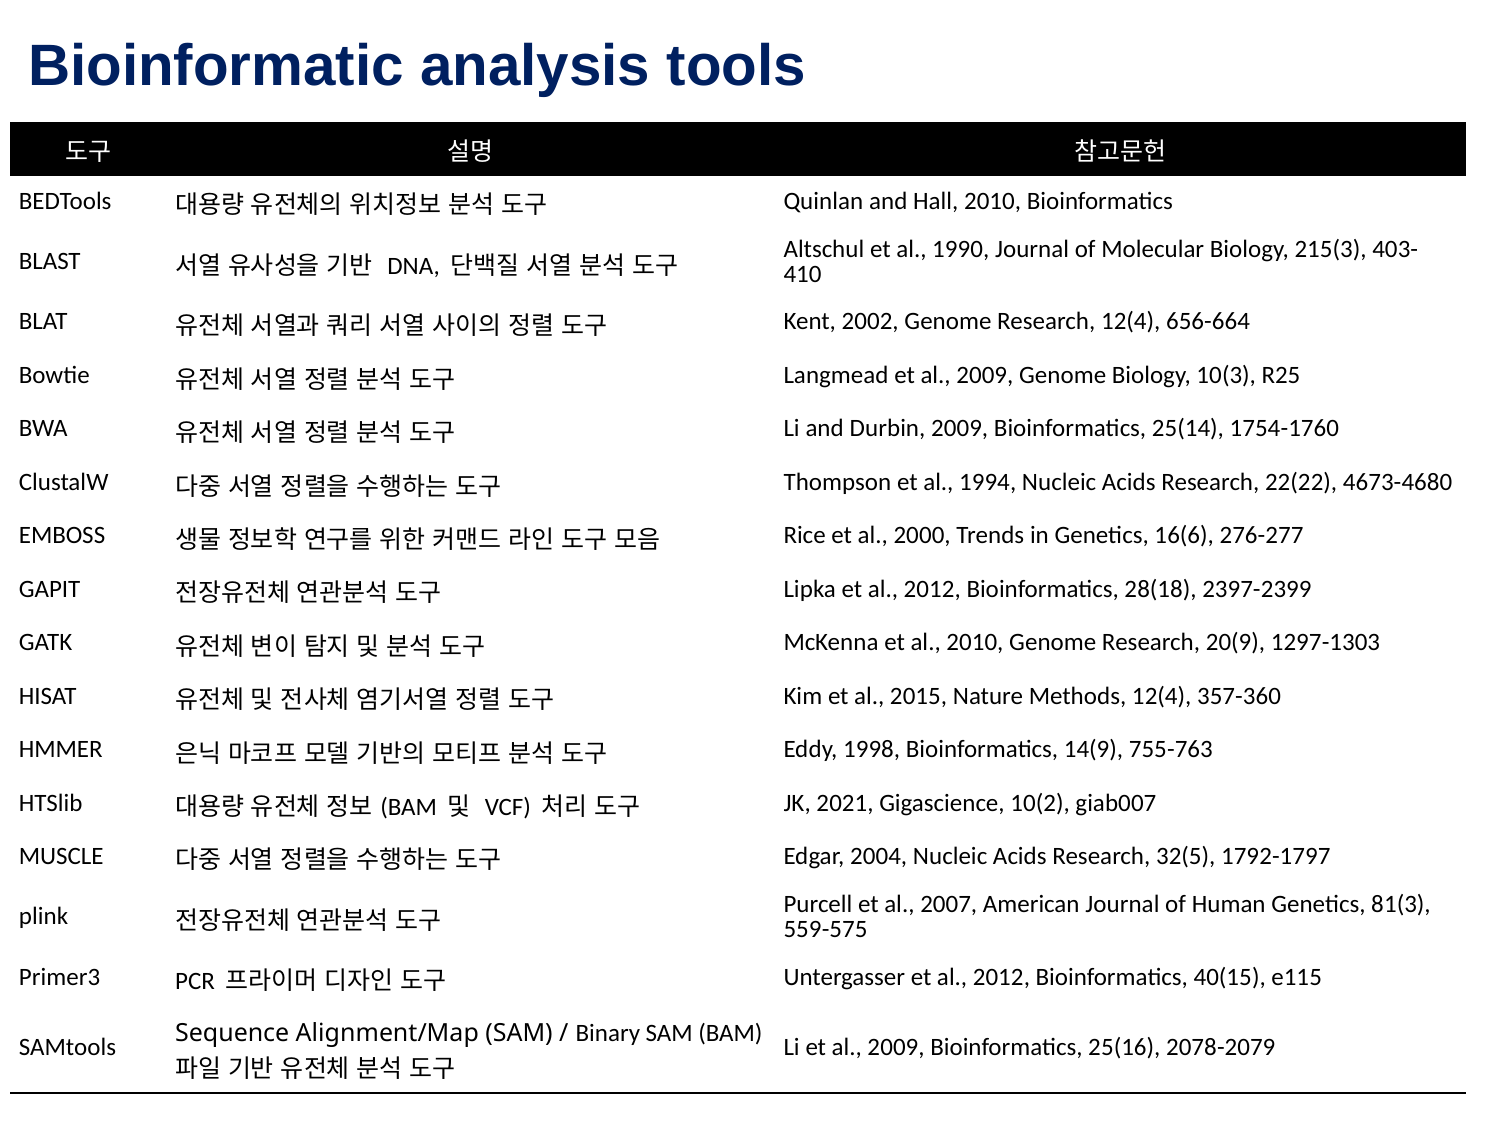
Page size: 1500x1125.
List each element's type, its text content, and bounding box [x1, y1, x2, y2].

table_cell 유전체 서열과 쿼리 서열 사이의 정렬 도구 [167, 297, 775, 350]
table_cell ClustalW [10, 457, 167, 511]
table_cell 대용량 유전체 정보(BAM 및 VCF) 처리 도구 [167, 778, 775, 831]
table_cell 유전체 및 전사체 염기서열 정렬 도구 [167, 671, 775, 725]
table_cell 생물 정보학 연구를 위한 커맨드 라인 도구 모음 [167, 511, 775, 564]
table_cell Bowtie [10, 350, 167, 404]
table_cell Li and Durbin, 2009, Bioinformatics, 25(14), 1754-1760 [775, 404, 1466, 457]
table_cell 전장유전체 연관분석 도구 [167, 885, 775, 952]
table_cell Rice et al., 2000, Trends in Genetics, 16(6), 276-277 [775, 511, 1466, 564]
table_cell Primer3 [10, 952, 167, 1006]
table_cell HISAT [10, 671, 167, 725]
table_cell Purcell et al., 2007, American Journal of Human Genetics, 81(3), 559-575 [775, 885, 1466, 952]
table_cell Untergasser et al., 2012, Bioinformatics, 40(15), e115 [775, 952, 1466, 1006]
table_cell BEDTools [10, 176, 167, 230]
table_cell 서열 유사성을 기반 DNA, 단백질 서열 분석 도구 [167, 230, 775, 297]
text_box Bioinformatic analysis tools [13, 20, 1203, 105]
table_header 도구 [10, 124, 167, 176]
table_cell Eddy, 1998, Bioinformatics, 14(9), 755-763 [775, 725, 1466, 778]
table_cell EMBOSS [10, 511, 167, 564]
table_cell HTSlib [10, 778, 167, 831]
table_cell 전장유전체 연관분석 도구 [167, 564, 775, 618]
table_cell 유전체 서열 정렬 분석 도구 [167, 404, 775, 457]
table_cell 은닉 마코프 모델 기반의 모티프 분석 도구 [167, 725, 775, 778]
table_cell Altschul et al., 1990, Journal of Molecular Biology, 215(3), 403-410 [775, 230, 1466, 297]
table_cell Thompson et al., 1994, Nucleic Acids Research, 22(22), 4673-4680 [775, 457, 1466, 511]
table_cell HMMER [10, 725, 167, 778]
table_cell Sequence Alignment/Map (SAM) / Binary SAM (BAM) 파일 기반 유전체 분석 도구 [167, 1006, 775, 1092]
table_header 참고문헌 [775, 124, 1466, 176]
table_cell JK, 2021, Gigascience, 10(2), giab007 [775, 778, 1466, 831]
table_cell 다중 서열 정렬을 수행하는 도구 [167, 831, 775, 885]
table_cell Quinlan and Hall, 2010, Bioinformatics [775, 176, 1466, 230]
table_cell 유전체 서열 정렬 분석 도구 [167, 350, 775, 404]
table_cell Li et al., 2009, Bioinformatics, 25(16), 2078-2079 [775, 1006, 1466, 1092]
table_cell PCR 프라이머 디자인 도구 [167, 952, 775, 1006]
table_cell Langmead et al., 2009, Genome Biology, 10(3), R25 [775, 350, 1466, 404]
table_cell MUSCLE [10, 831, 167, 885]
table_cell plink [10, 885, 167, 952]
table_cell GATK [10, 618, 167, 671]
table_cell 다중 서열 정렬을 수행하는 도구 [167, 457, 775, 511]
table_cell Kent, 2002, Genome Research, 12(4), 656-664 [775, 297, 1466, 350]
table_cell BLAT [10, 297, 167, 350]
table_cell 대용량 유전체의 위치정보 분석 도구 [167, 176, 775, 230]
table_cell McKenna et al., 2010, Genome Research, 20(9), 1297-1303 [775, 618, 1466, 671]
table_cell Edgar, 2004, Nucleic Acids Research, 32(5), 1792-1797 [775, 831, 1466, 885]
table_header 설명 [167, 124, 775, 176]
table_cell Lipka et al., 2012, Bioinformatics, 28(18), 2397-2399 [775, 564, 1466, 618]
table_cell BLAST [10, 230, 167, 297]
table_cell Kim et al., 2015, Nature Methods, 12(4), 357-360 [775, 671, 1466, 725]
table_cell BWA [10, 404, 167, 457]
table_cell SAMtools [10, 1006, 167, 1092]
table_cell 유전체 변이 탐지 및 분석 도구 [167, 618, 775, 671]
table_cell GAPIT [10, 564, 167, 618]
